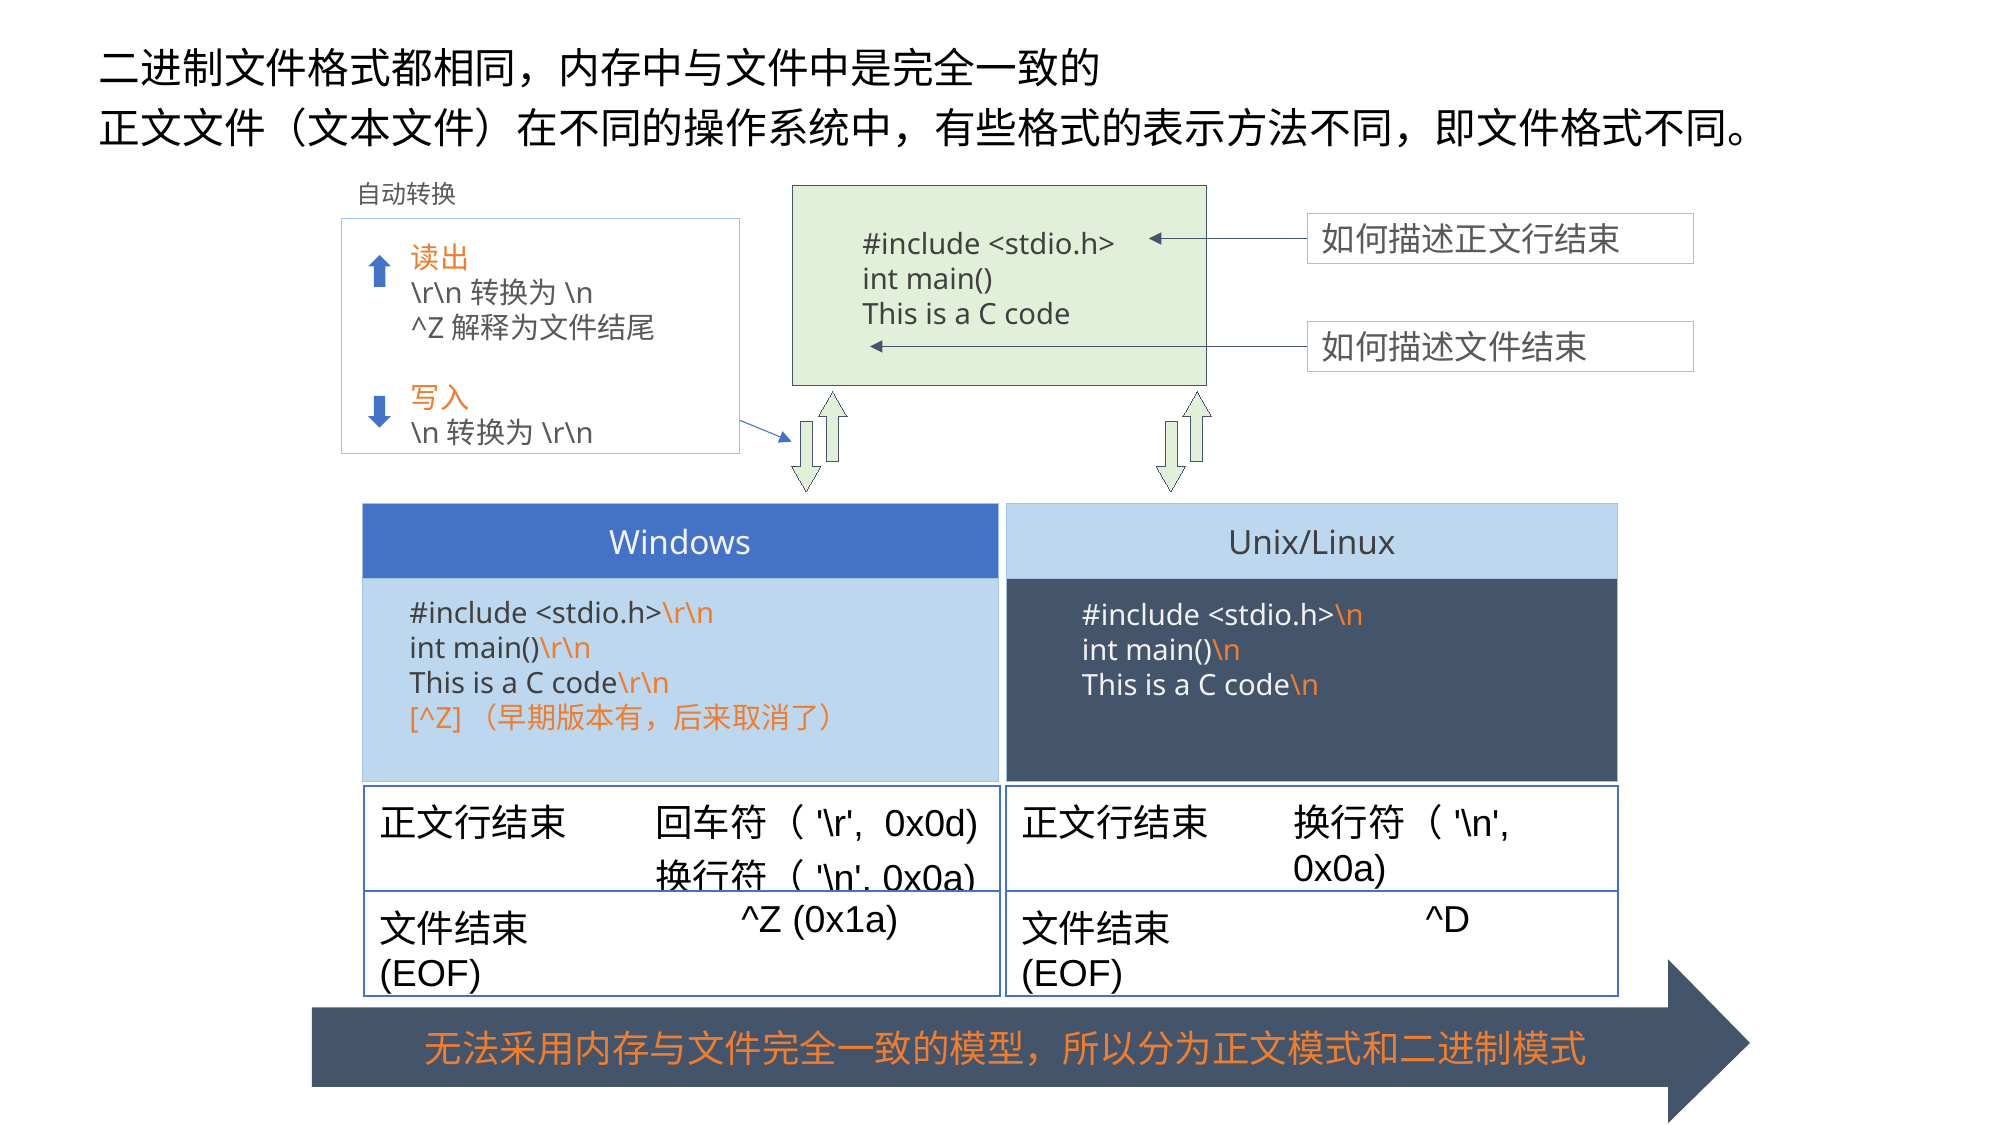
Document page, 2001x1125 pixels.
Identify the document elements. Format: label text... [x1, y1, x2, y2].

text_box [792, 185, 1207, 386]
table_cell ^Z (0x1a) [640, 892, 999, 995]
table_header 换行符（'\n', 0x0a) [1278, 787, 1617, 890]
text_box #include <stdio.h> int main() This is a C code [847, 218, 1149, 338]
text_box [1668, 959, 1750, 1124]
text_box [1182, 391, 1212, 462]
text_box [341, 175, 792, 454]
table_header 正文行结束 [365, 787, 640, 890]
table_cell ^D [1278, 892, 1617, 995]
table_header 正文行结束 [1007, 787, 1278, 890]
text_box [818, 391, 848, 462]
text_box [1006, 579, 1618, 782]
text_box [791, 421, 821, 492]
text_box Unix/Linux [1006, 503, 1618, 579]
table_cell 文件结束(EOF) [365, 892, 640, 995]
text_box 无法采用内存与文件完全一致的模型，所以分为正文模式和二进制模式 [311, 1007, 1668, 1087]
text_box 如何描述文件结束 [1307, 321, 1694, 372]
text_box [362, 579, 999, 782]
table_header 回车符（'\r', 0x0d) 换行符（'\n', 0x0a) [640, 787, 999, 890]
table_cell 文件结束(EOF) [1007, 892, 1278, 995]
text_box #include <stdio.h>\n int main()\n This is a C code\n [1067, 589, 1566, 744]
text_box 二进制文件格式都相同，内存中与文件中是完全一致的 正文文件（文本文件）在不同的操作系统中，有些格式的表示方法不同，即文件格式不同。 [84, 39, 1790, 142]
text_box #include <stdio.h>\r\n int main()\r\n This is a C code\r\n [^Z]（早期版本有，后来取消了） [394, 587, 990, 742]
text_box 如何描述正文行结束 [1307, 213, 1694, 264]
text_box [1156, 421, 1186, 492]
text_box Windows [362, 503, 999, 579]
